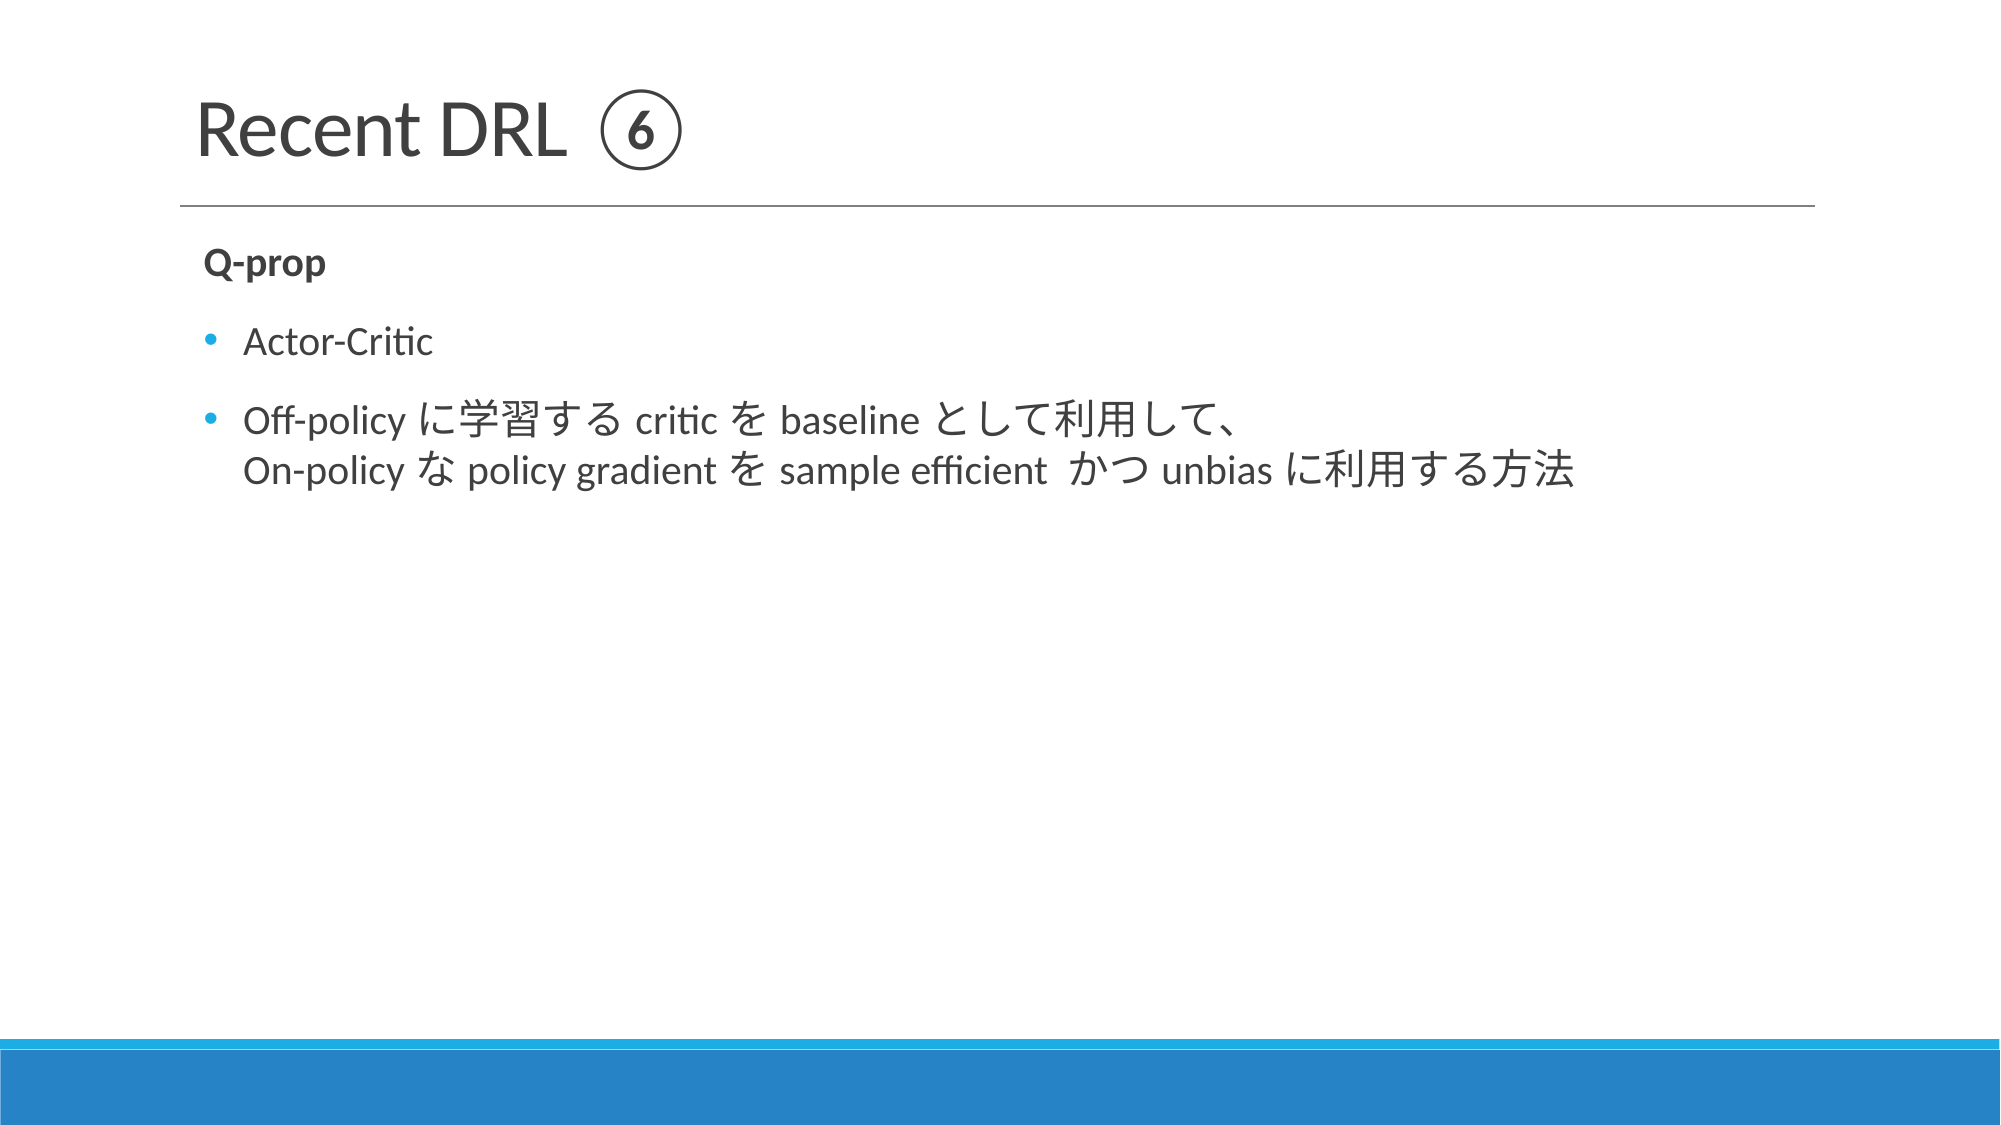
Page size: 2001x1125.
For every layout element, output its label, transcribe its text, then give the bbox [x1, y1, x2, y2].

title Recent DRL ⑥ [180, 44, 1830, 181]
list Q-prop Actor-Critic Off-policyに学習するcriticをbaselineとして利用して、 On-policyなpolicy gradientをsample efficient かつunbiasに利用する方法 [180, 227, 1830, 963]
